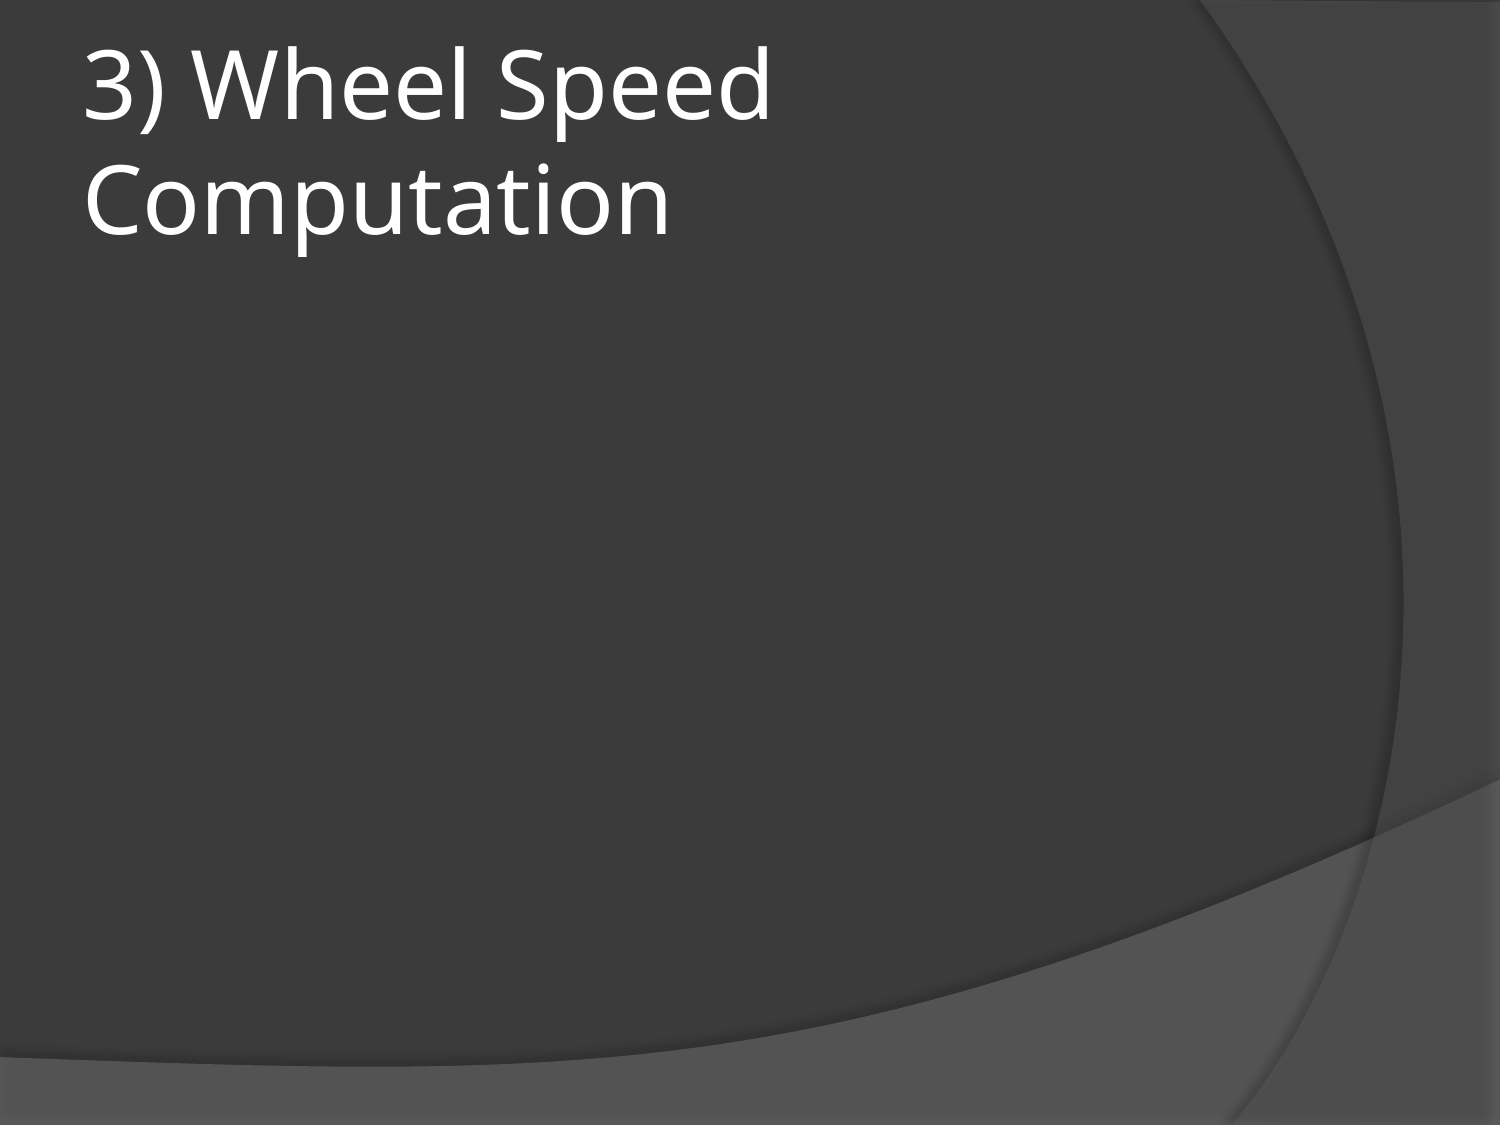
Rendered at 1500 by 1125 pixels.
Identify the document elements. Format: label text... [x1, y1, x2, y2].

title 3) Wheel Speed Computation [75, 45, 1300, 233]
